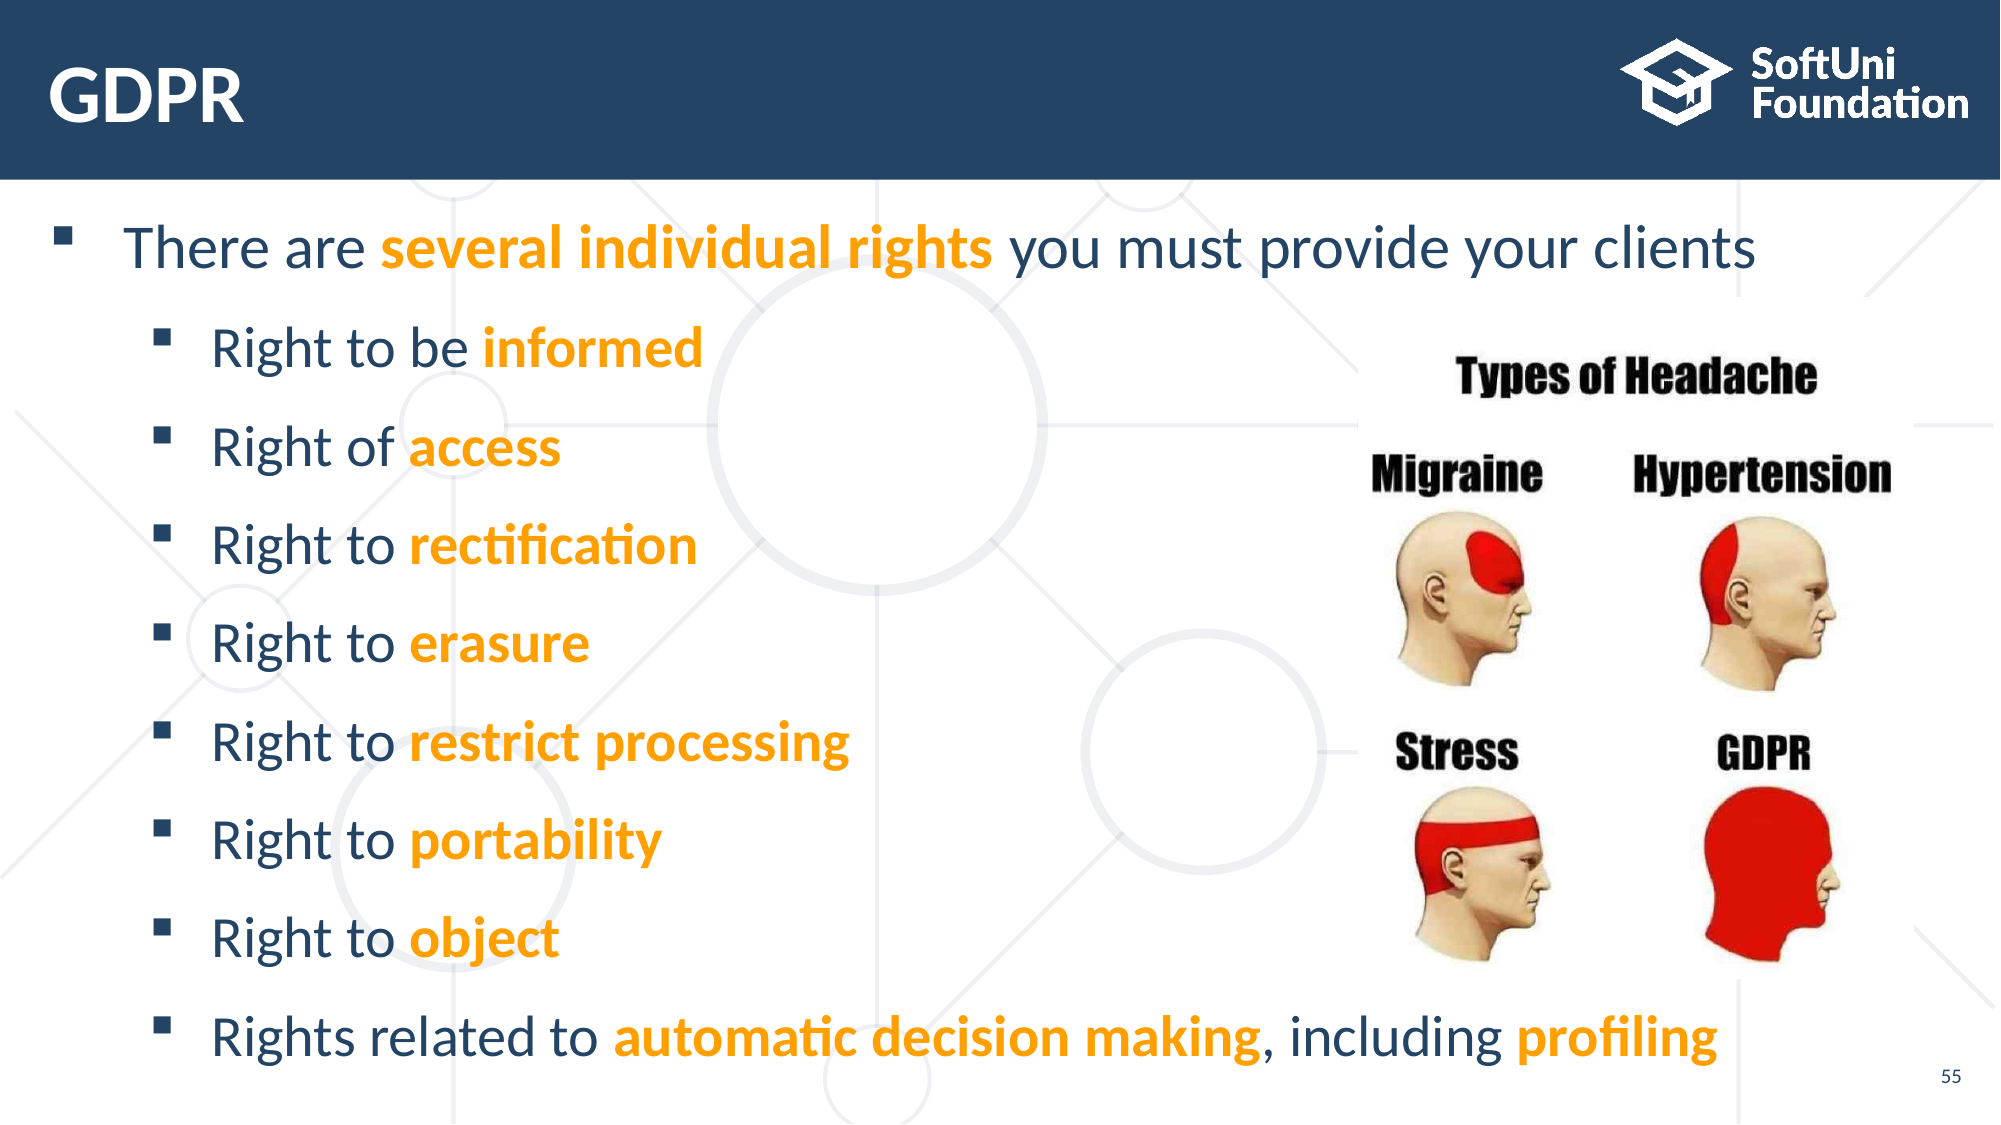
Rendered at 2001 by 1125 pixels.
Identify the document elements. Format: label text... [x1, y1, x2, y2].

picture [1619, 38, 1968, 126]
list There are several individual rights you must provide your clients Right to be informed Right of access Right to rectification Right to erasure Right to restrict processing Right to portability Right to object Rights related to automatic decision making, including profiling [31, 196, 1970, 1109]
slide_number 55 [1897, 1049, 1968, 1101]
title GDPR [31, 16, 1591, 162]
picture [1358, 297, 1914, 979]
